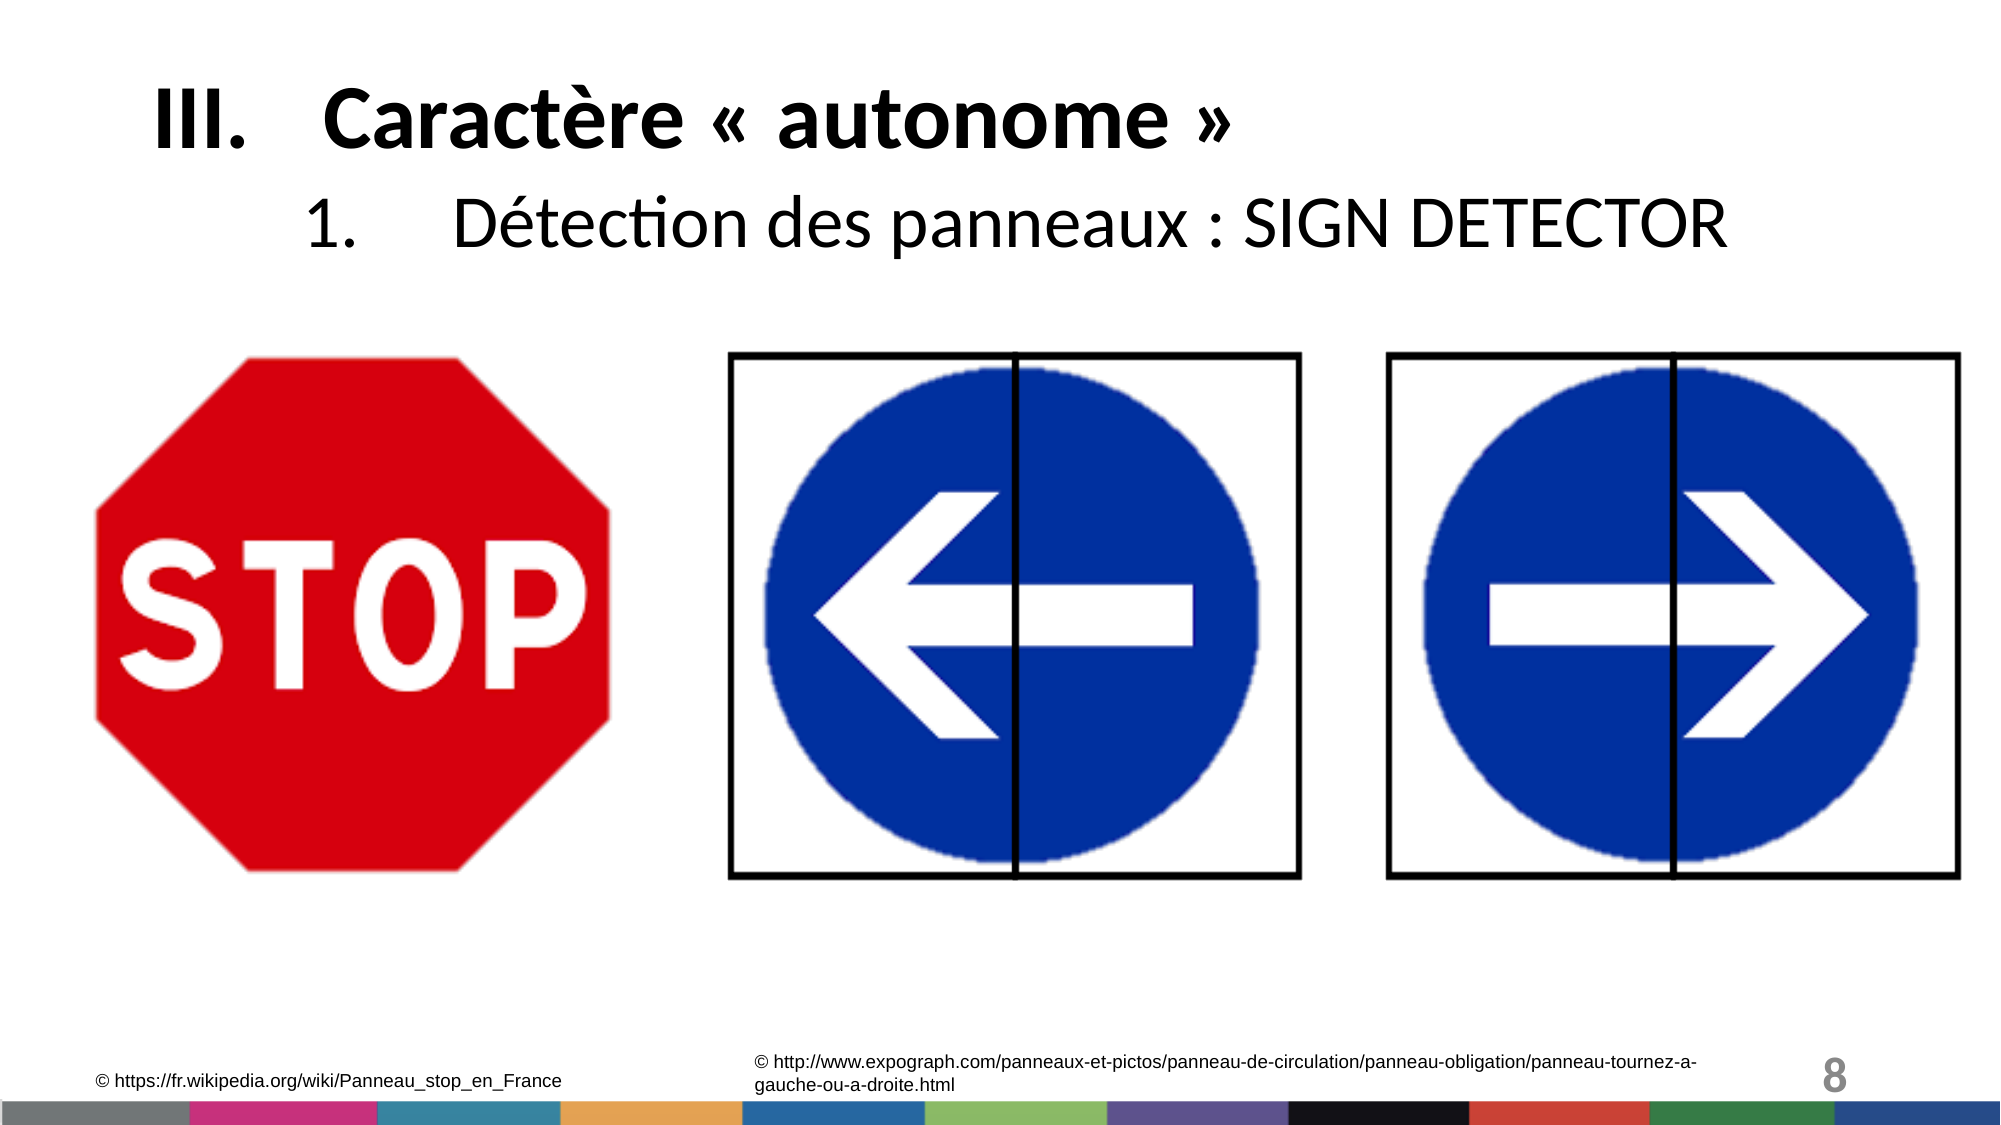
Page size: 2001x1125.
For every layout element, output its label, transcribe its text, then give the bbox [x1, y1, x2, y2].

picture [80, 342, 627, 890]
text_box © http://www.expograph.com/panneaux-et-pictos/panneau-de-circulation/panneau-obligation/panneau-tournez-a-gauche-ou-a-droite.html [739, 1042, 1740, 1098]
picture [992, 330, 1322, 919]
picture [1366, 330, 1980, 919]
slide_number 7 [1740, 1042, 1863, 1098]
picture [0, 1099, 2000, 1125]
title III. Caractère « autonome » 1. Détection des panneaux : SIGN DETECTOR [137, 59, 1863, 278]
text_box © https://fr.wikipedia.org/wiki/Panneau_stop_en_France [80, 1060, 580, 1098]
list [708, 330, 991, 919]
